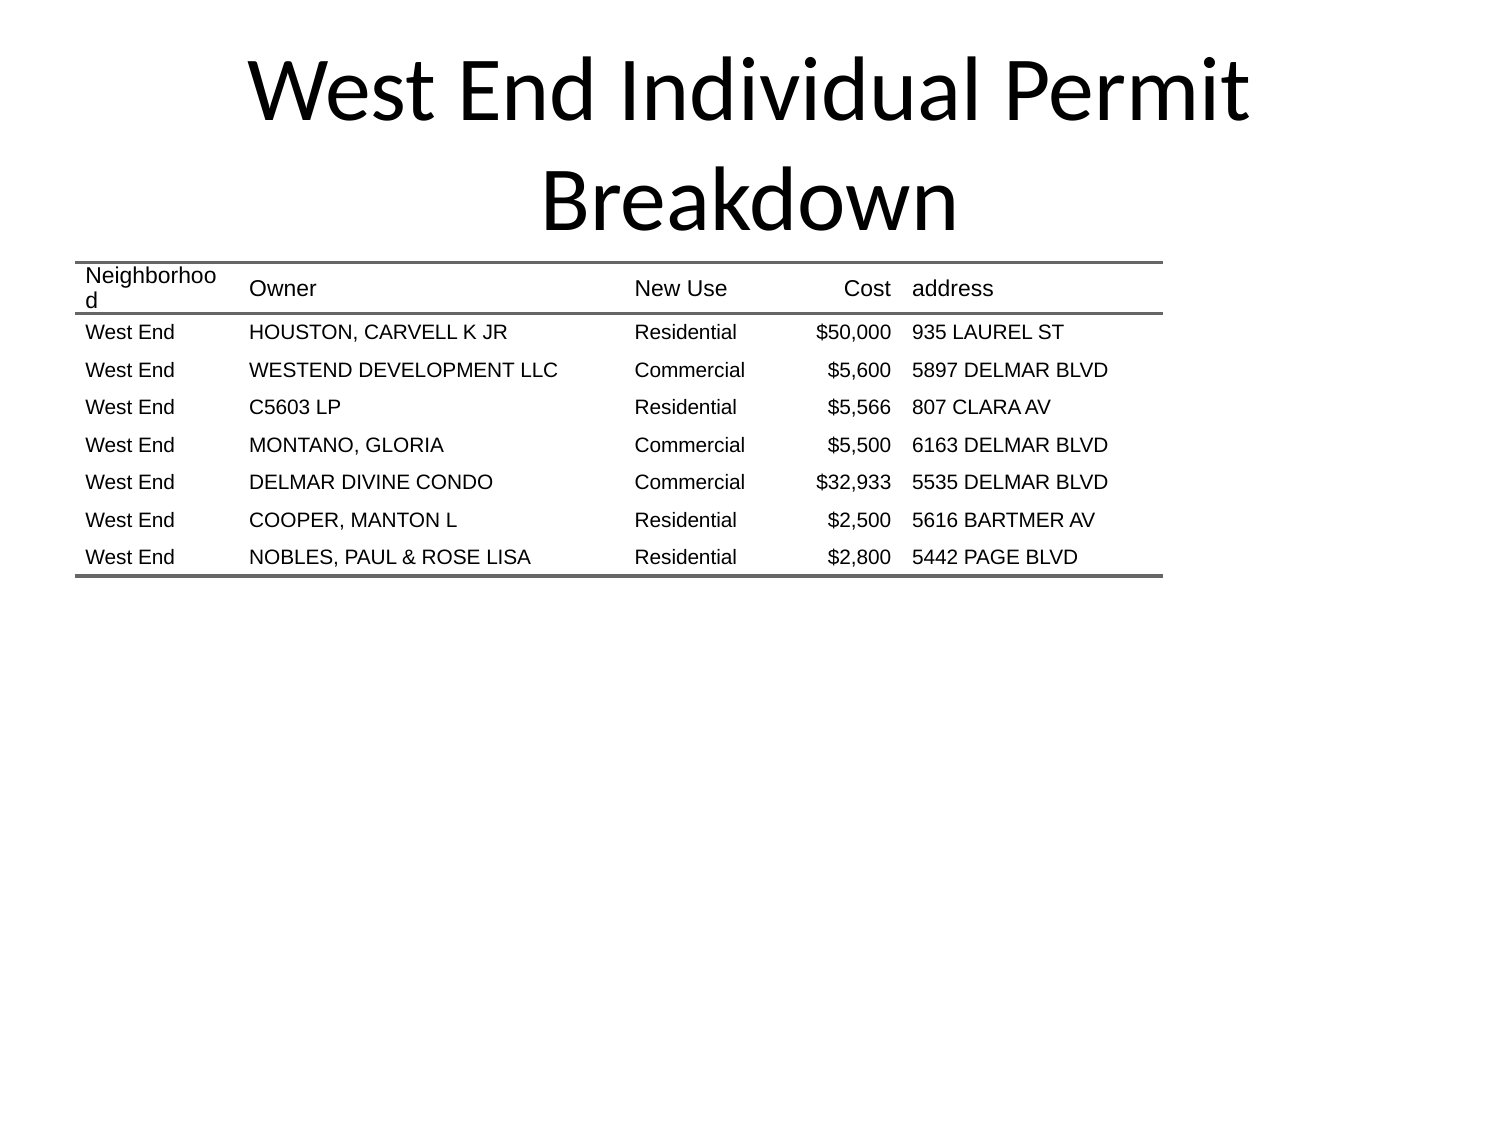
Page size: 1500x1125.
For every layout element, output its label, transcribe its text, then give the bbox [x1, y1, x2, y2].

table_cell Commercial [624, 464, 789, 501]
table_cell $32,933 [789, 464, 902, 501]
table_cell $5,566 [789, 389, 902, 426]
table_cell 5442 PAGE BLVD [902, 539, 1163, 574]
table_cell C5603 LP [239, 389, 624, 426]
table_cell COOPER, MANTON L [239, 501, 624, 539]
table_cell 5535 DELMAR BLVD [902, 464, 1163, 501]
title West End Individual Permit Breakdown [75, 45, 1425, 233]
table_cell Residential [624, 539, 789, 574]
table_cell West End [75, 351, 239, 389]
table_cell 5616 BARTMER AV [902, 501, 1163, 539]
table_header Cost [789, 264, 902, 312]
table_cell HOUSTON, CARVELL K JR [239, 315, 624, 351]
table_cell Residential [624, 389, 789, 426]
table_header Owner [239, 264, 624, 312]
table_cell $2,500 [789, 501, 902, 539]
table_cell $50,000 [789, 315, 902, 351]
table_cell $2,800 [789, 539, 902, 574]
table_cell West End [75, 389, 239, 426]
table_cell Commercial [624, 426, 789, 464]
table_cell 807 CLARA AV [902, 389, 1163, 426]
table_cell West End [75, 315, 239, 351]
table_cell WESTEND DEVELOPMENT LLC [239, 351, 624, 389]
table_cell MONTANO, GLORIA [239, 426, 624, 464]
table_header Neighborhood [75, 264, 239, 312]
table_cell 935 LAUREL ST [902, 315, 1163, 351]
table_cell West End [75, 539, 239, 574]
table_header address [902, 264, 1163, 312]
table_cell 6163 DELMAR BLVD [902, 426, 1163, 464]
table_cell DELMAR DIVINE CONDO [239, 464, 624, 501]
table_cell NOBLES, PAUL & ROSE LISA [239, 539, 624, 574]
table_cell 5897 DELMAR BLVD [902, 351, 1163, 389]
table_cell West End [75, 501, 239, 539]
table_cell $5,600 [789, 351, 902, 389]
table_cell Commercial [624, 351, 789, 389]
table_cell West End [75, 464, 239, 501]
table_cell $5,500 [789, 426, 902, 464]
table_header New Use [624, 264, 789, 312]
table_cell West End [75, 426, 239, 464]
table_cell Residential [624, 315, 789, 351]
table_cell Residential [624, 501, 789, 539]
